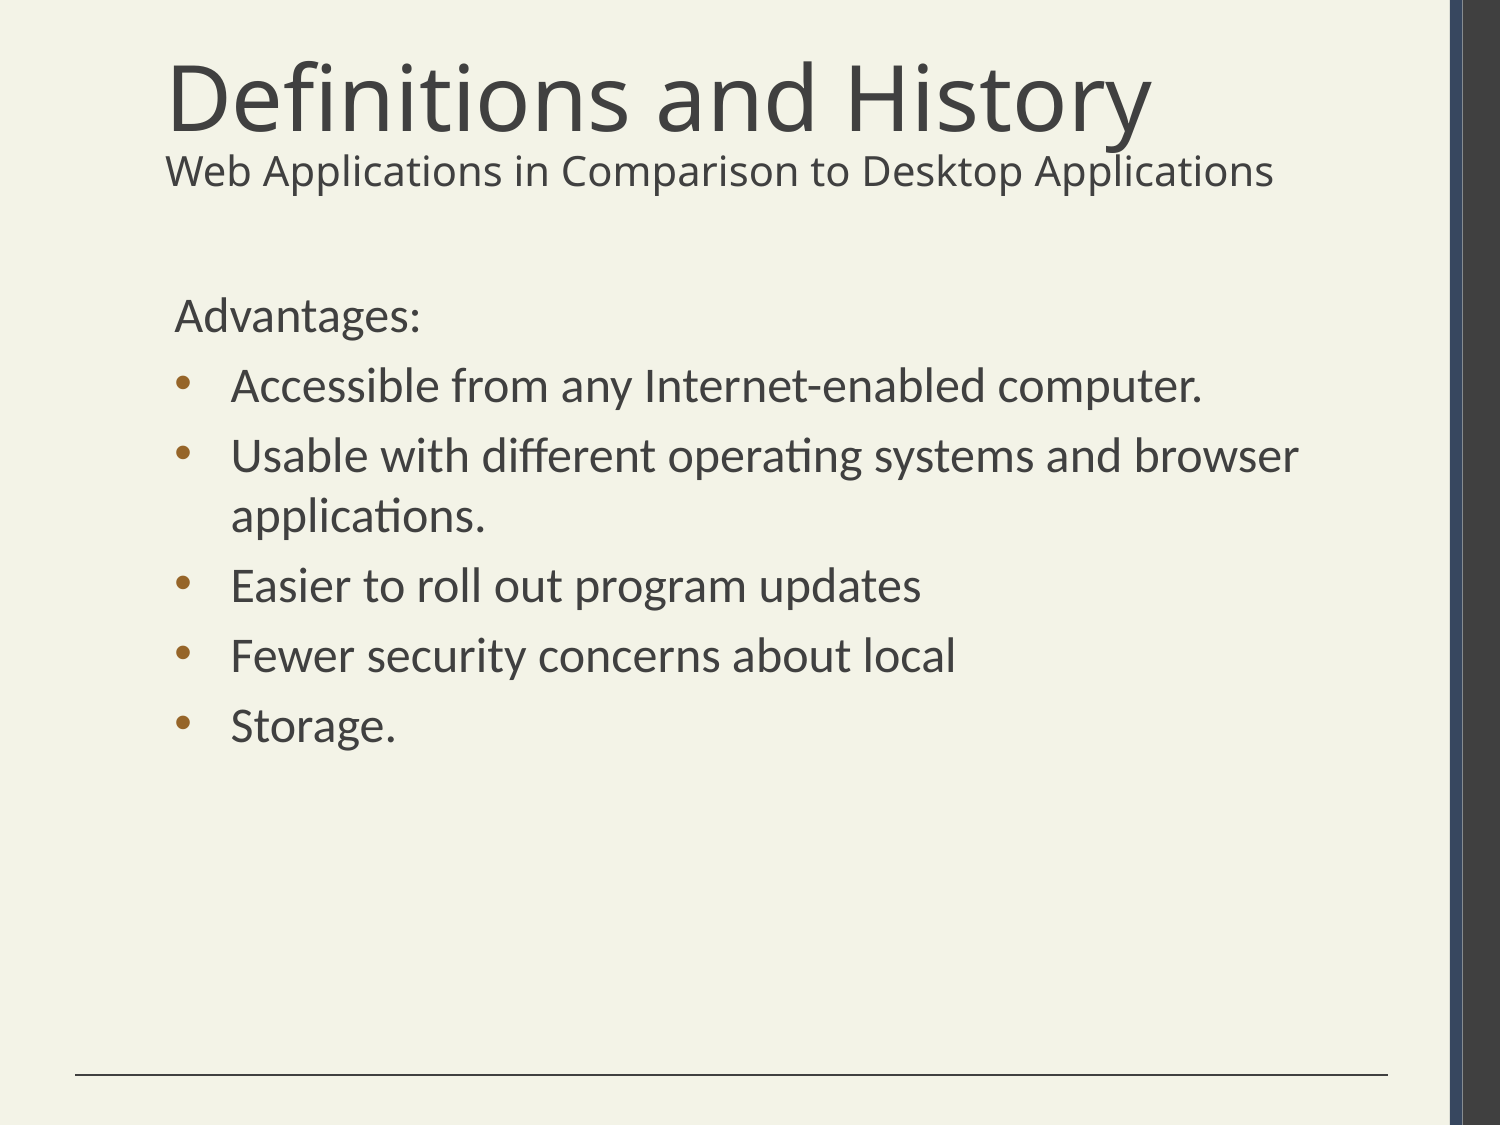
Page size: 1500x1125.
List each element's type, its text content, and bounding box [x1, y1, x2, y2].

title Definitions and History [150, 32, 1425, 200]
list Advantages: Accessible from any Internet-enabled computer. Usable with different operating systems and browser applications. Easier to roll out program updates Fewer security concerns about local Storage. [159, 275, 1425, 1018]
list Web Applications in Comparison to Desktop Applications [150, 137, 1388, 209]
